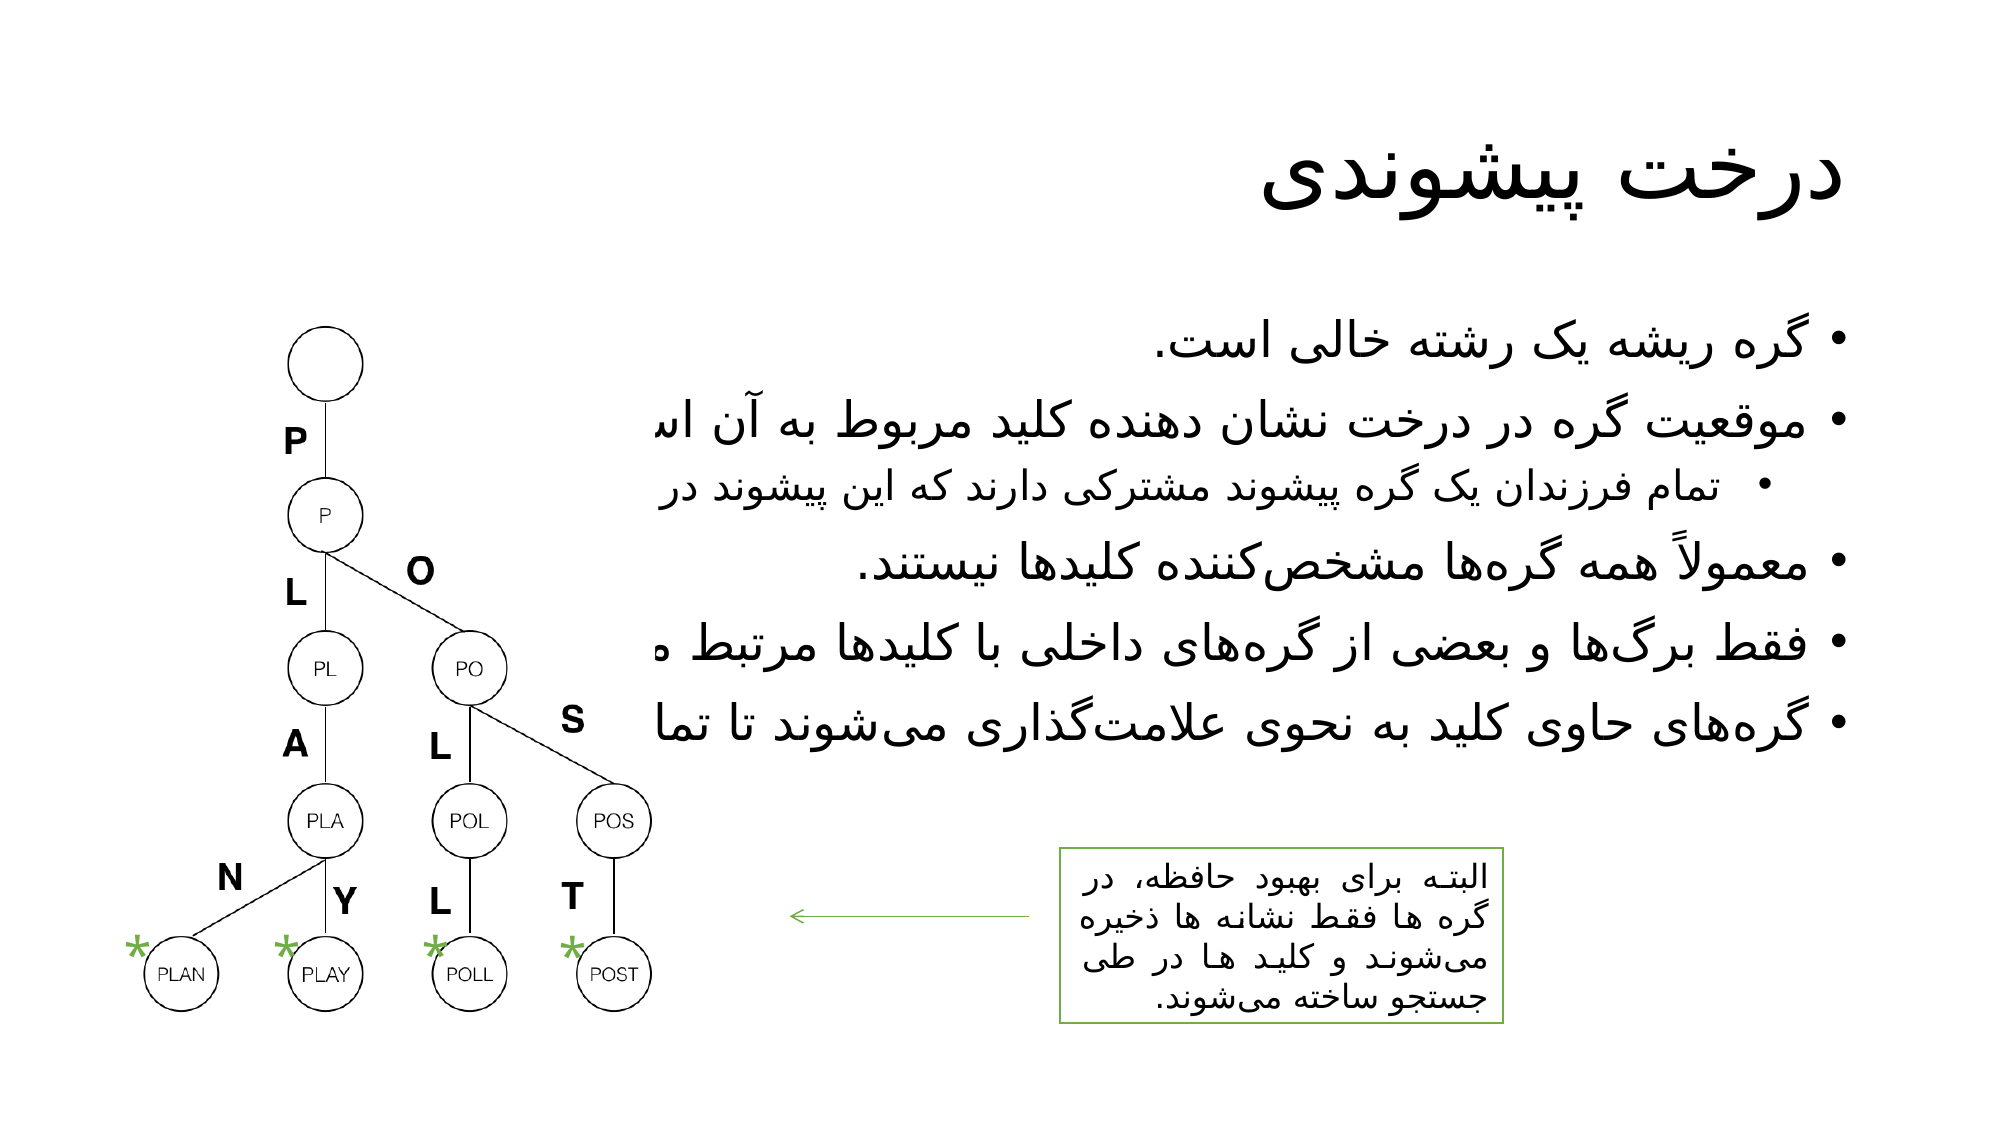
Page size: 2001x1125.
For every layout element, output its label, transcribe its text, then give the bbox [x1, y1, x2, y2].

picture [137, 325, 656, 1014]
text_box * [107, 915, 137, 990]
title درخت پیشوندی [137, 59, 1863, 278]
text_box البته برای بهبود حافظه، در گره ها فقط نشانه ها ذخیره می‌شوند و کلید ها در طی جستجو ساخته می‌شوند. [1059, 847, 1504, 1024]
list گره ریشه یک رشته خالی است. موقعیت گره در درخت نشان دهنده کلید مربوط به آن است. تمام فرزندان یک گره پیشوند مشترکی دارند که این پیشوند در گره مربوطه ذخیره می‌شود. معمولاً همه گره‌ها مشخص‌کننده کلیدها نیستند. فقط برگ‌ها و بعضی از گره‌های داخلی با کلیدها مرتبط می‌شوند. گره‌های حاوی کلید به نحوی علامت‌گذاری می‌شوند تا تمام کلیدها مشخص شوند. [137, 299, 1863, 1014]
